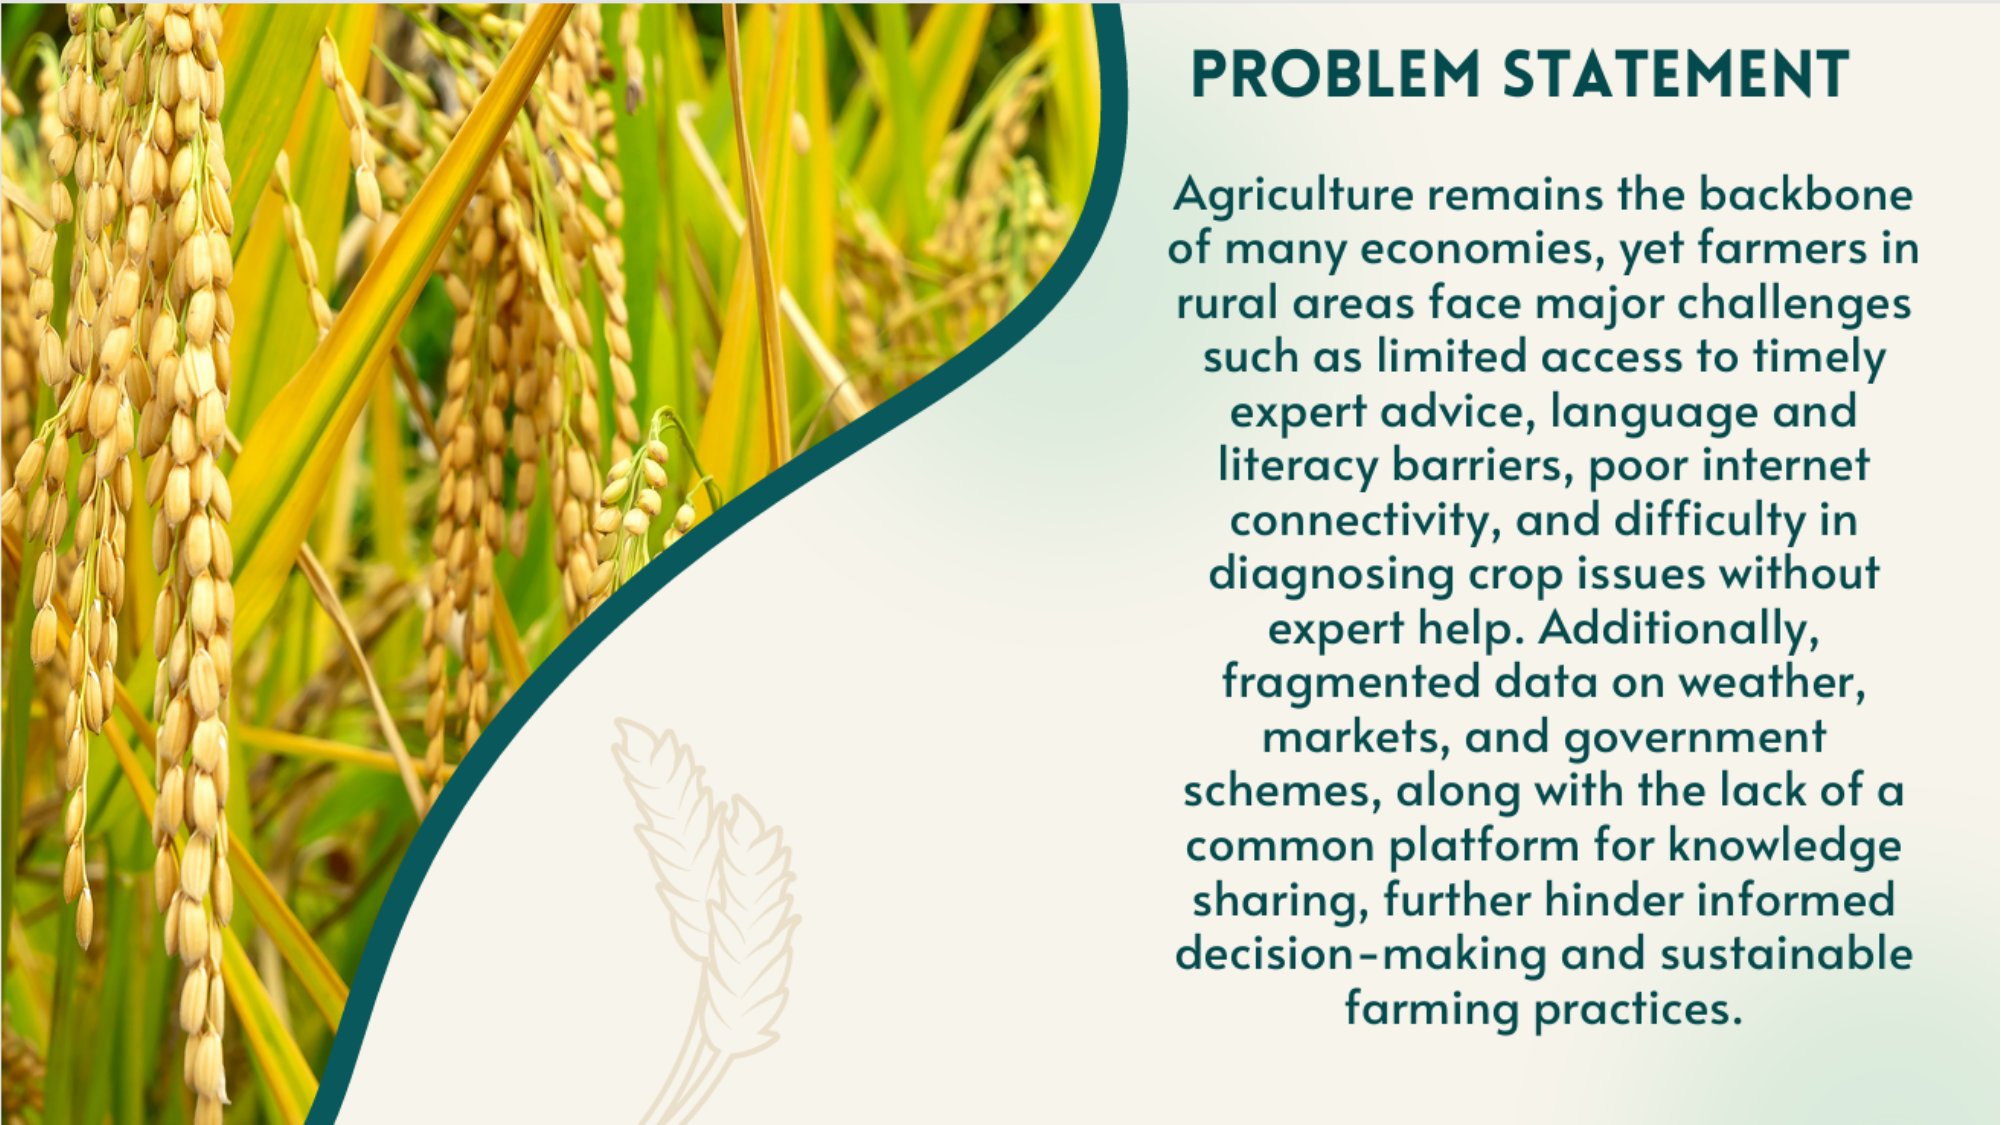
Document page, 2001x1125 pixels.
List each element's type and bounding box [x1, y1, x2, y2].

list [0, 0, 2000, 1125]
